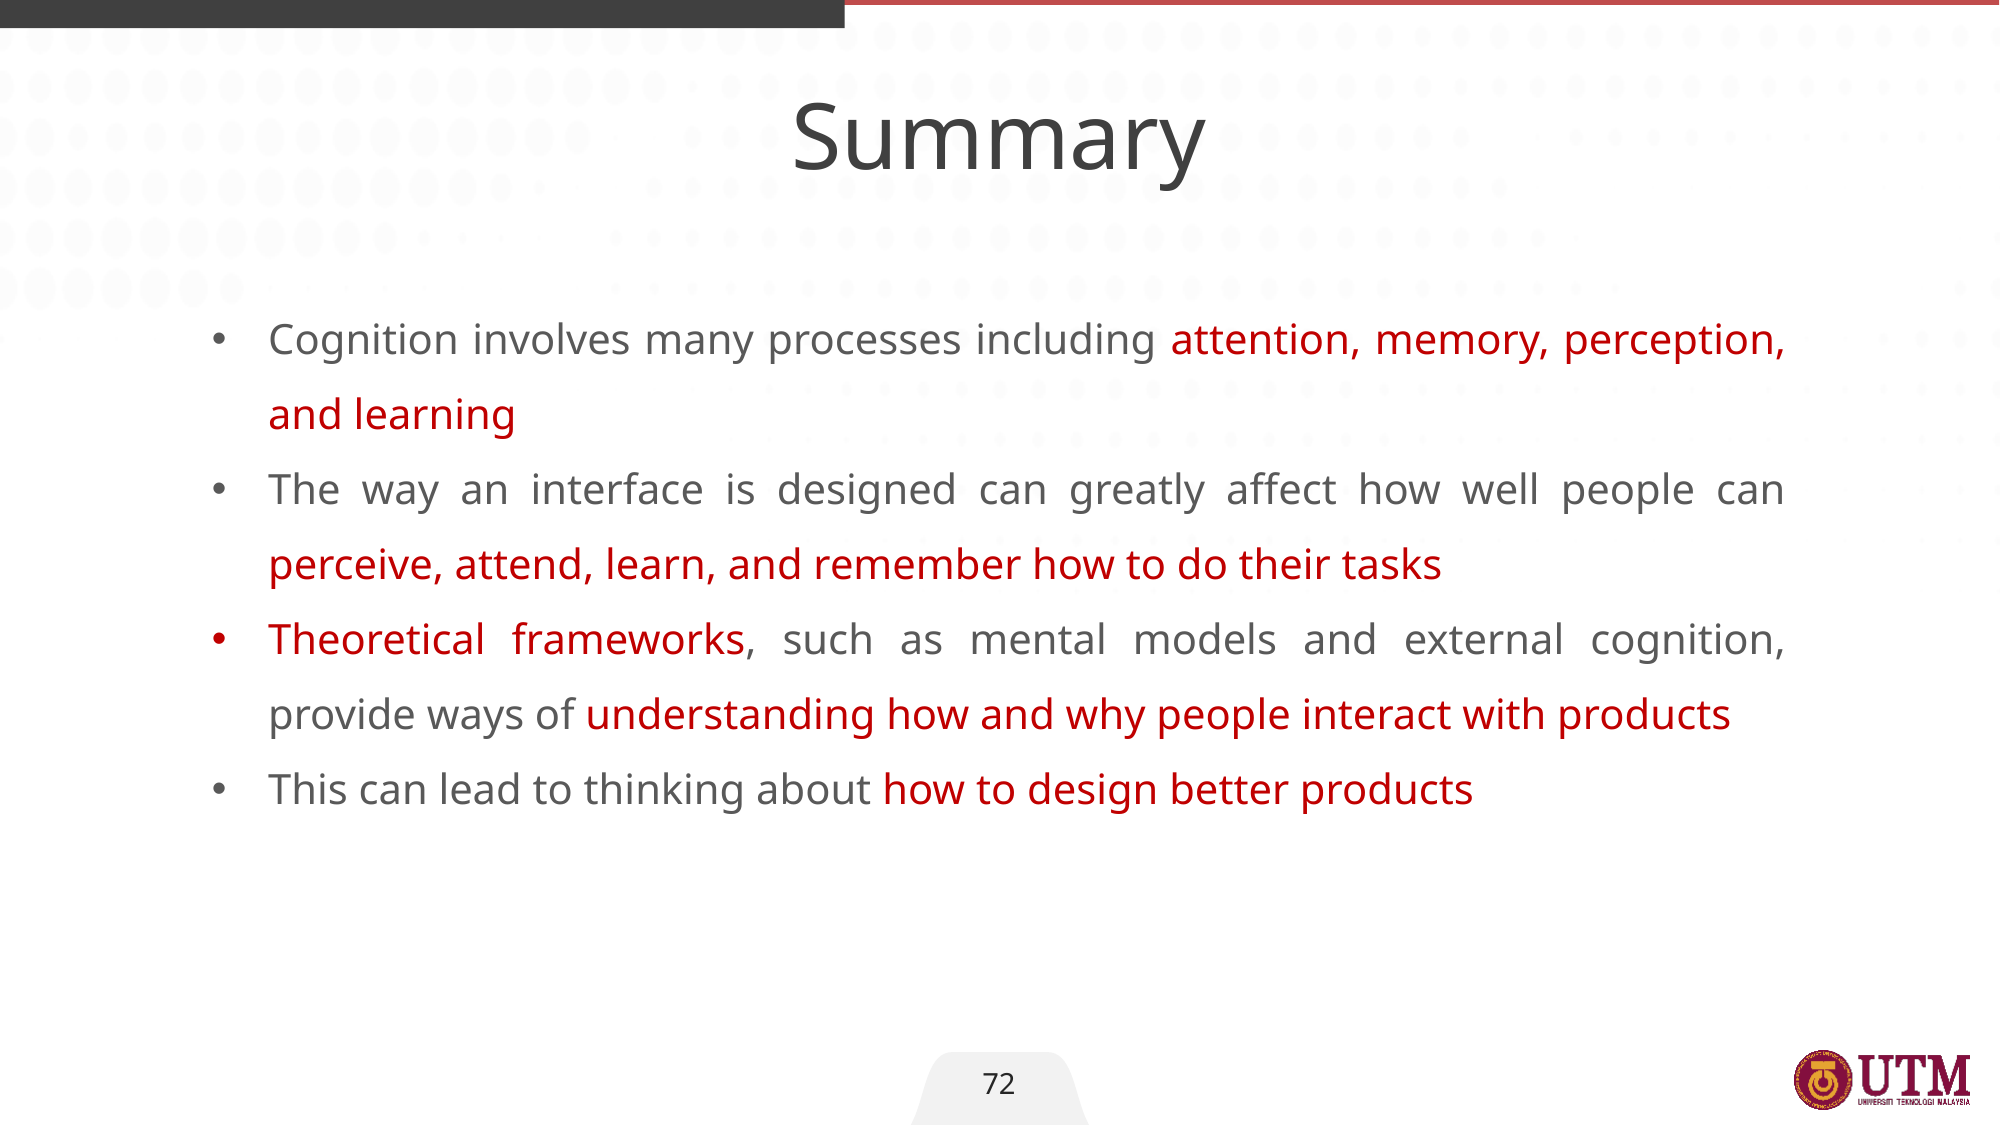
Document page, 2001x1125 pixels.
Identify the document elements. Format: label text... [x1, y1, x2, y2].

slide_number 72 [774, 1055, 1225, 1116]
picture [0, 0, 2001, 645]
text_box Summary [91, 70, 1907, 196]
picture [1794, 1050, 1970, 1110]
text_box Cognition involves many processes including attention, memory, perception, and learning The way an interface is designed can greatly affect how well people can perceive, attend, learn, and remember how to do their tasks Theoretical frameworks, such as mental models and external cognition, provide ways of understanding how and why people interact with products This can lead to thinking about how to design better products [197, 281, 1801, 821]
